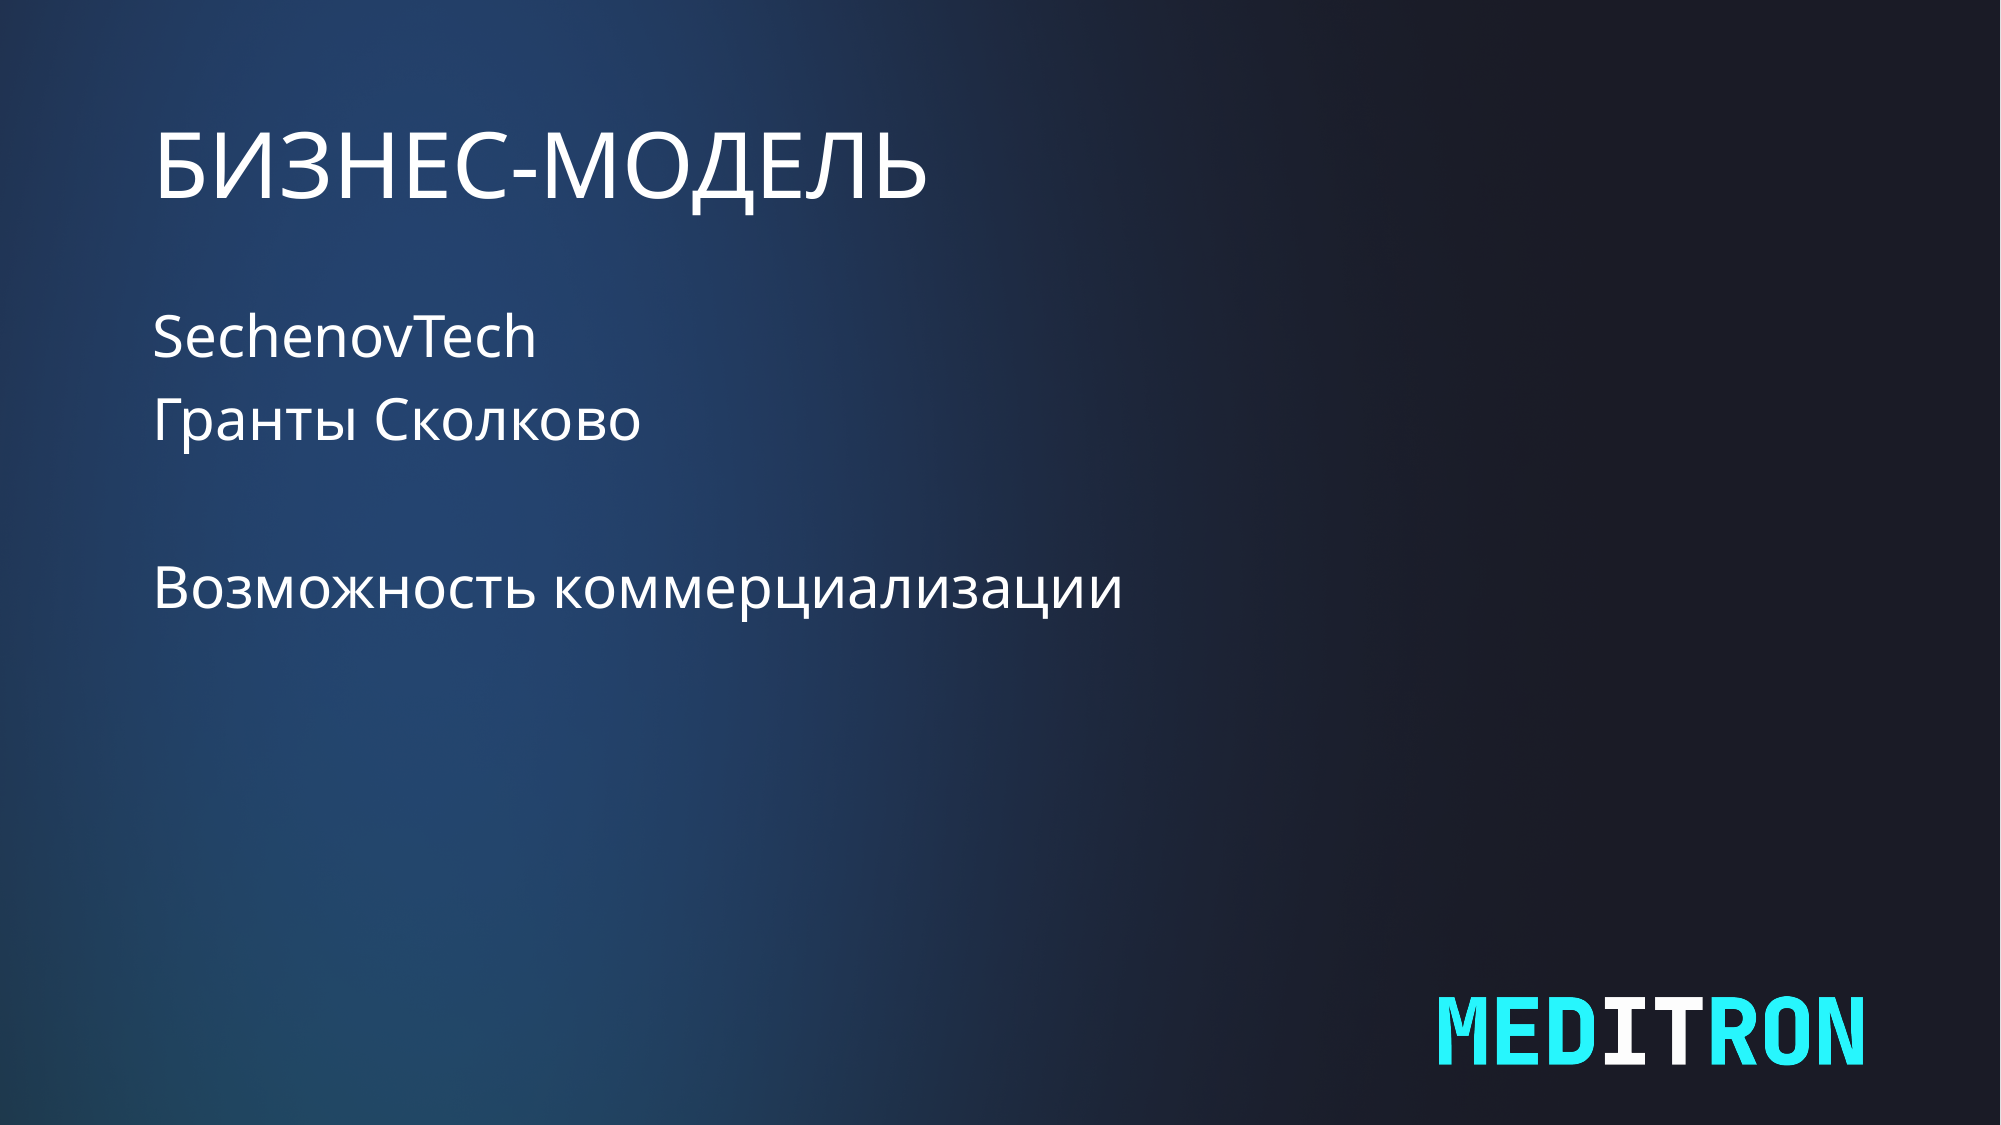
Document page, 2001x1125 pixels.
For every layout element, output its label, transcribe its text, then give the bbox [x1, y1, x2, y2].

picture [0, 0, 2001, 1125]
title БИЗНЕС-МОДЕЛЬ [137, 59, 1863, 278]
list SechenovTech Гранты Сколково Возможность коммерциализации [137, 299, 1863, 1014]
